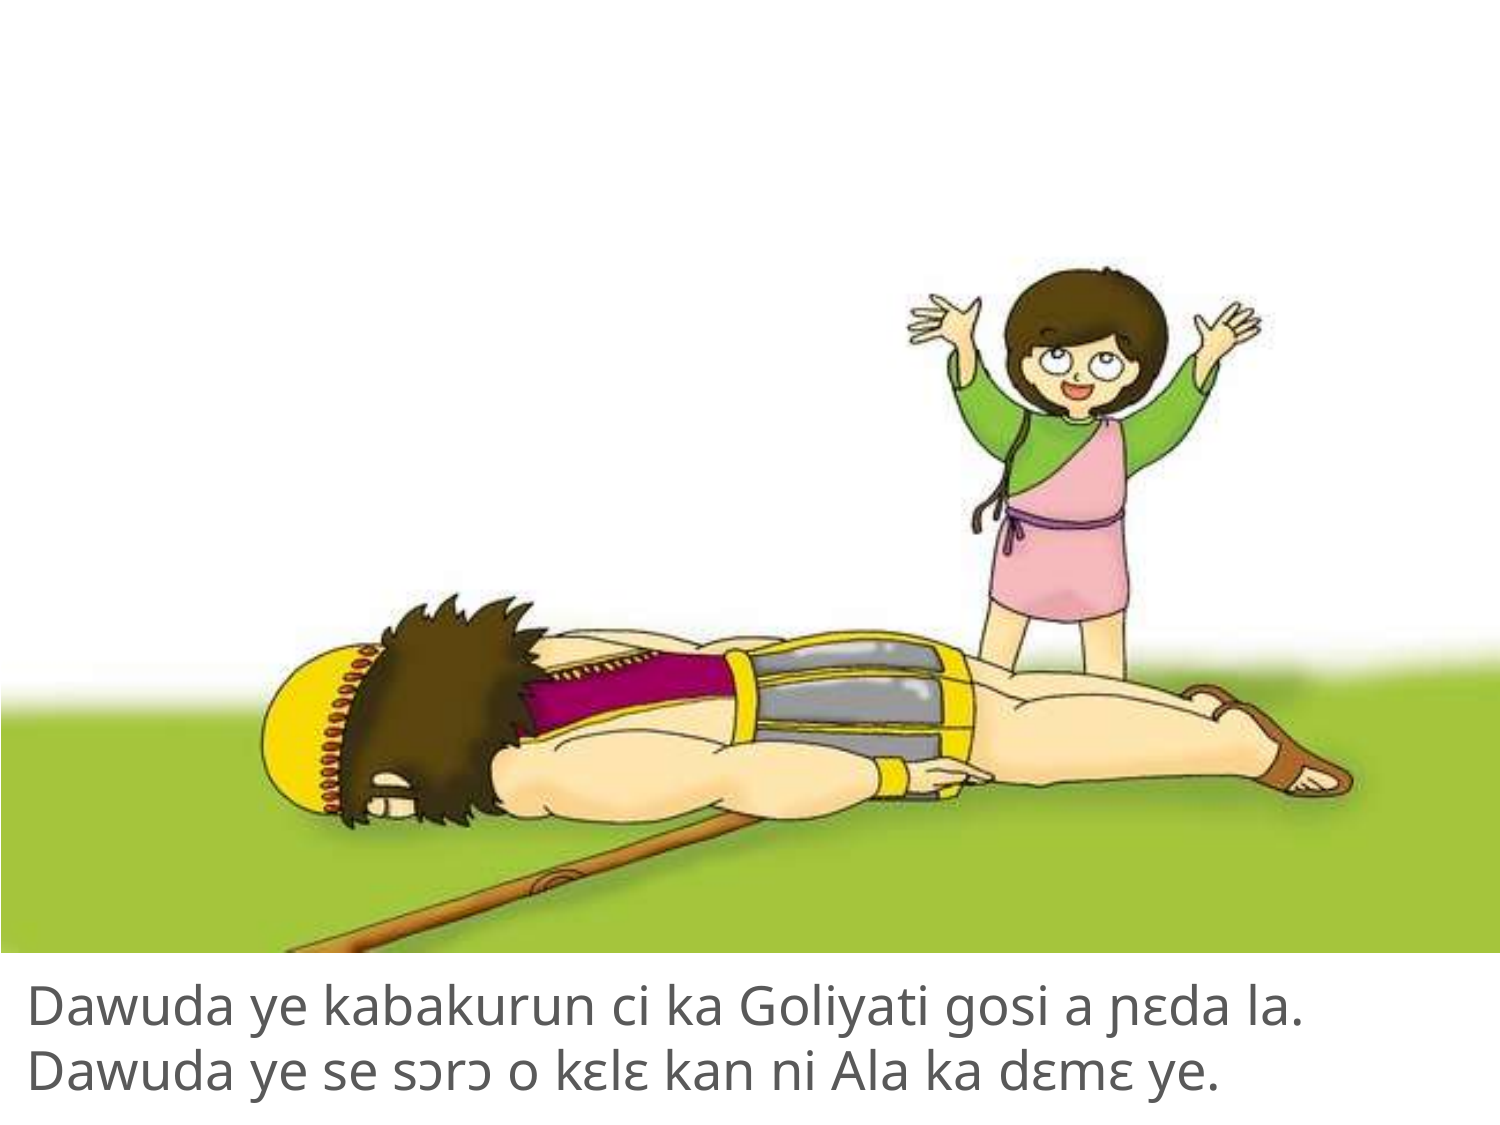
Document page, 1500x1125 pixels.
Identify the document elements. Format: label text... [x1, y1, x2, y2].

picture [1, 0, 1500, 953]
text_box Dawuda ye kabakurun ci ka Goliyati gosi a ɲɛda la. Dawuda ye se sɔrɔ o kɛlɛ kan ni Ala ka dɛmɛ ye. [11, 964, 1498, 1109]
